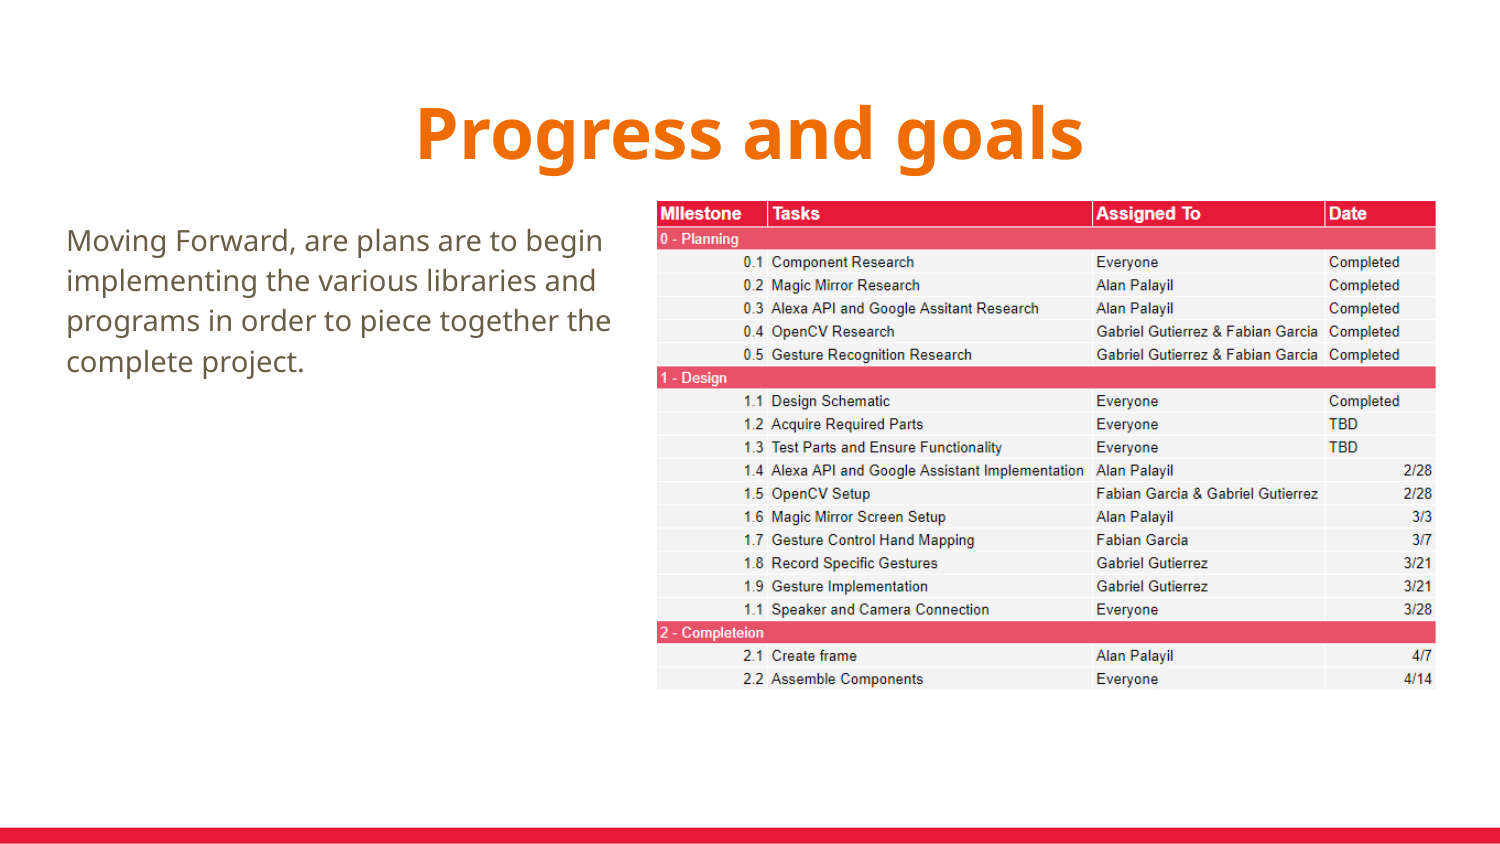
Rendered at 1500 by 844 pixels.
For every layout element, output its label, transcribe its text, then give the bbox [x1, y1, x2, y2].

title Progress and goals [51, 72, 1449, 189]
picture [657, 201, 1439, 694]
list Moving Forward, are plans are to begin implementing the various libraries and programs in order to piece together the complete project. [51, 201, 633, 750]
